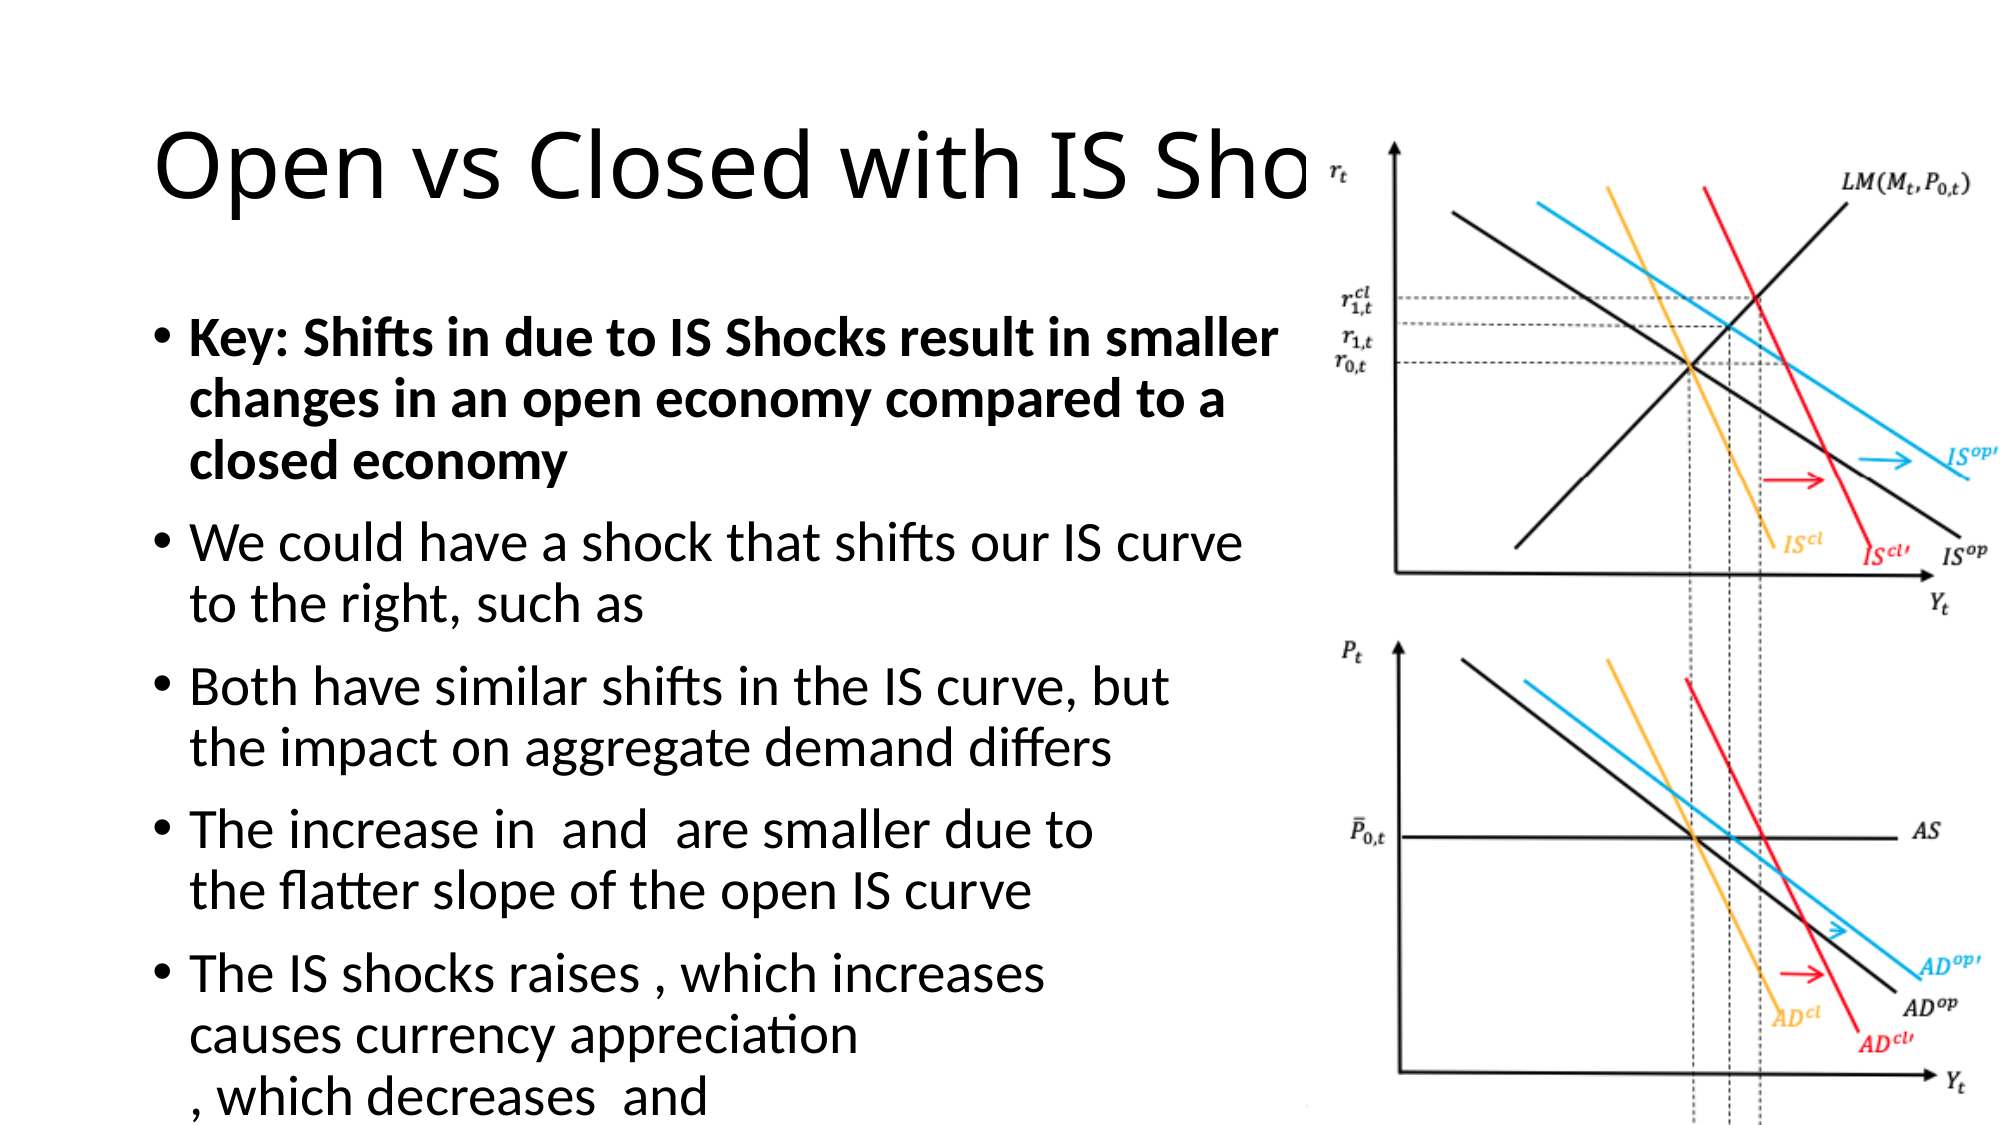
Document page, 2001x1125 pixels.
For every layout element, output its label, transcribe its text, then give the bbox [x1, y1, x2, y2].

picture [1306, 121, 2000, 1125]
title Open vs Closed with IS Shocks [137, 59, 1863, 278]
